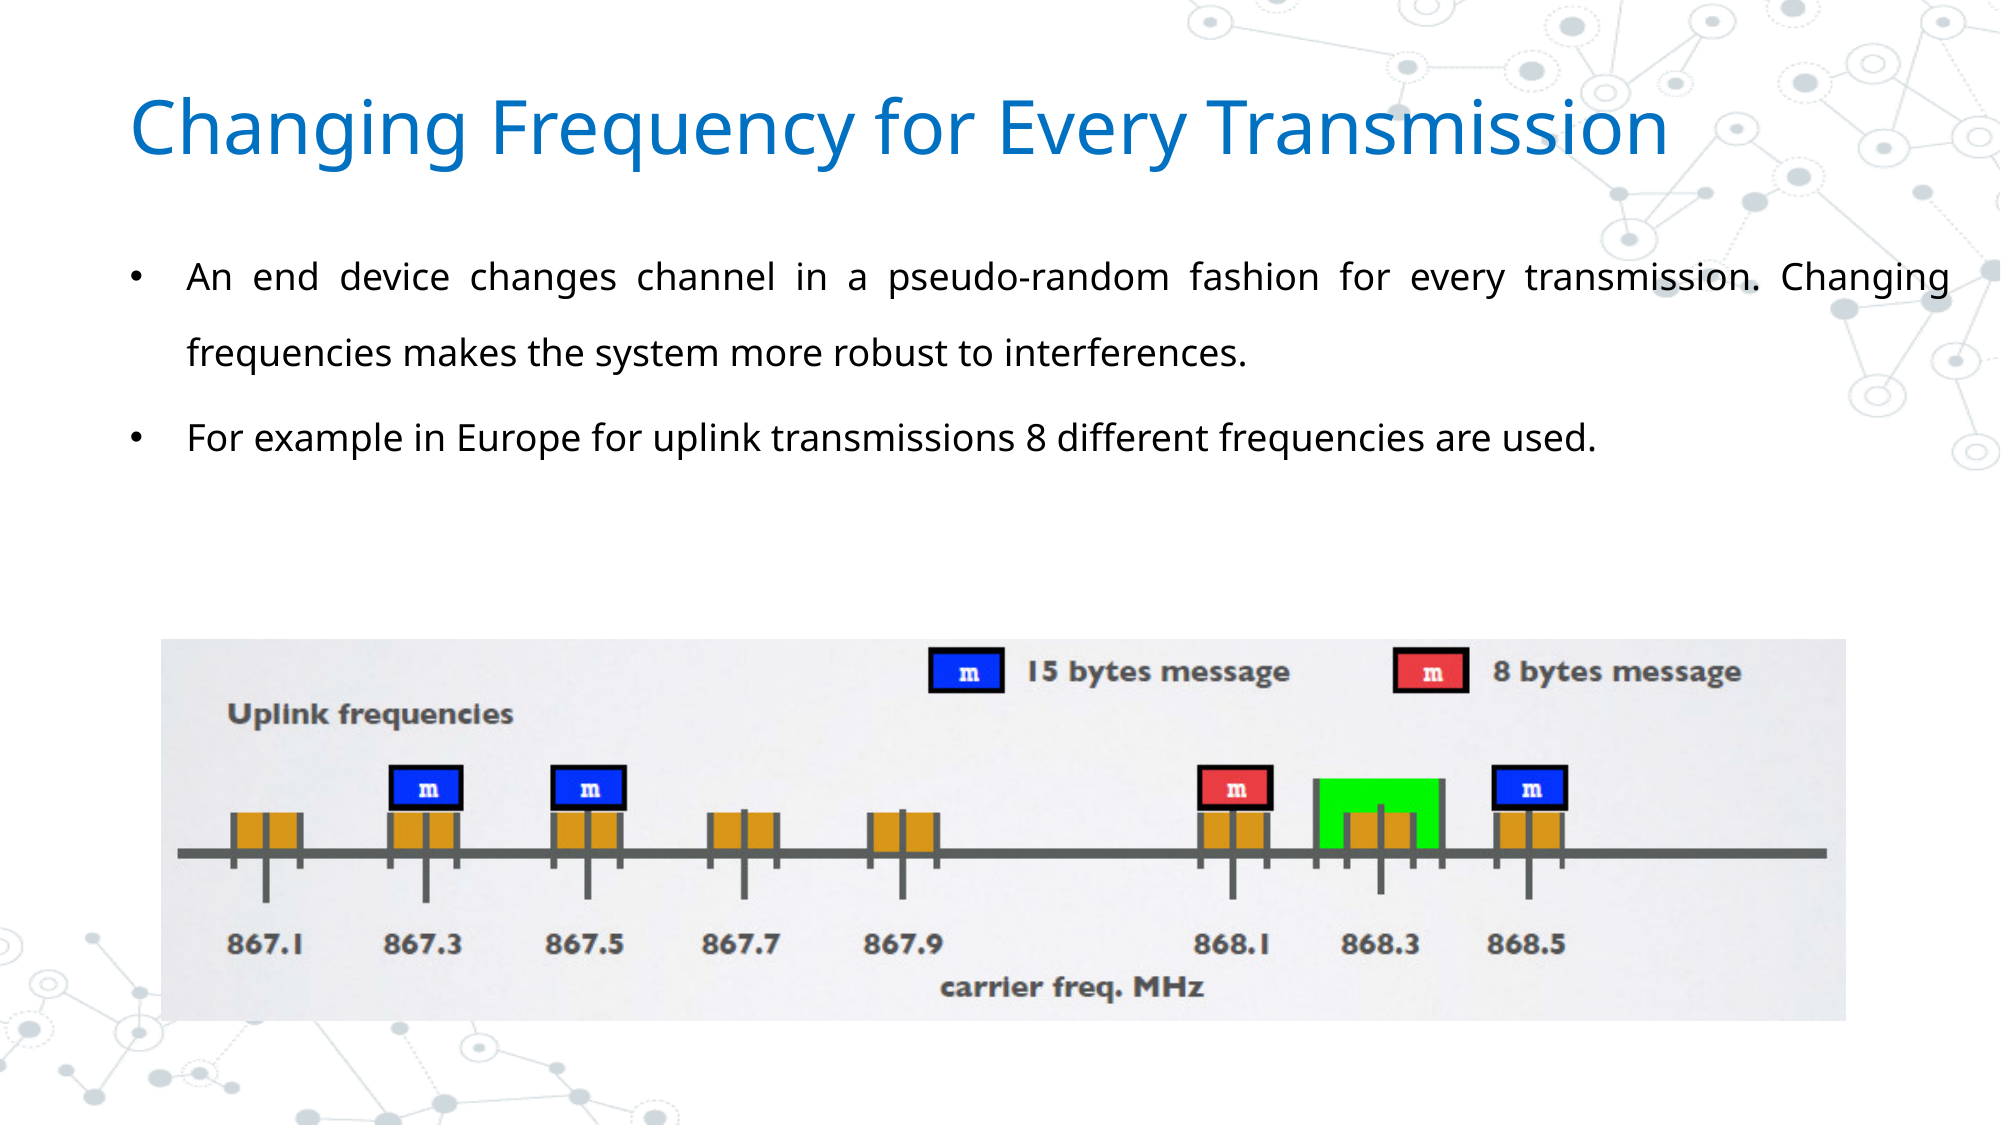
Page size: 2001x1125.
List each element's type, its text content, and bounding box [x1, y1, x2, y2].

list An end device changes channel in a pseudo-random fashion for every transmission. Changing frequencies makes the system more robust to interferences. For example in Europe for uplink transmissions 8 different frequencies are used. [114, 213, 1968, 561]
title Changing Frequency for Every Transmission [114, 61, 2000, 187]
picture [0, 0, 2001, 1125]
